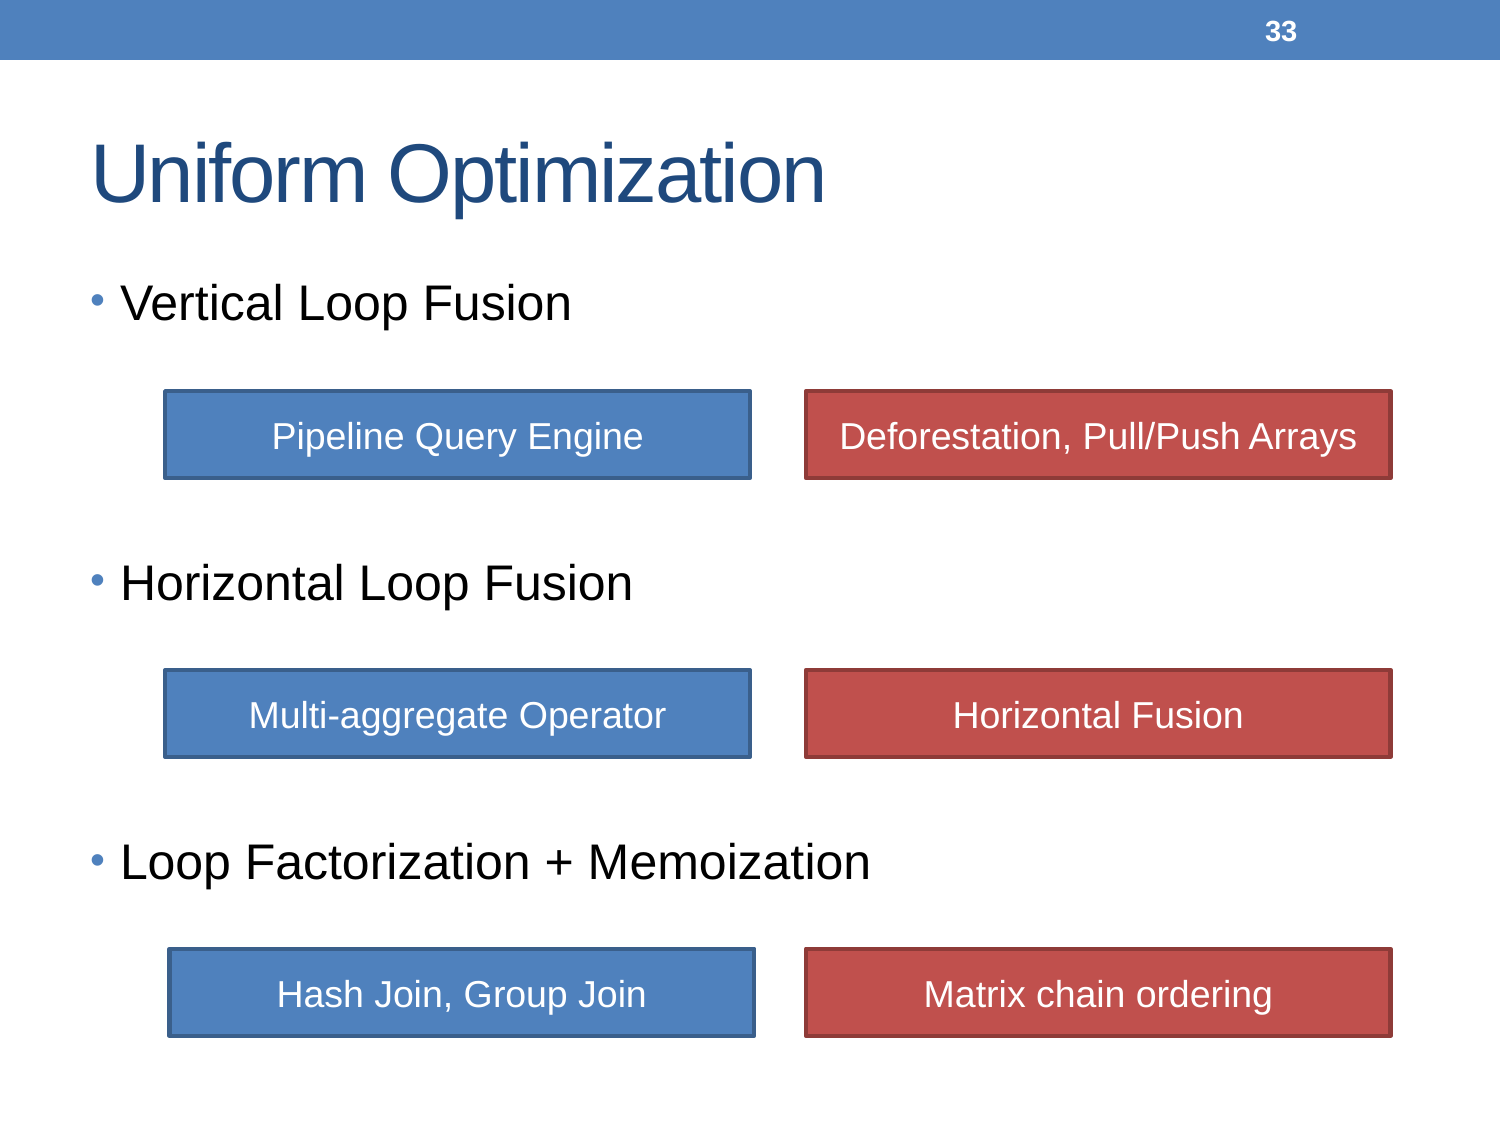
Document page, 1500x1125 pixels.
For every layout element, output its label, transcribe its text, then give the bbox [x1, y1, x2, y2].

text_box Matrix chain ordering [804, 947, 1393, 1038]
text_box Multi-aggregate Operator [163, 668, 752, 759]
text_box Hash Join, Group Join [167, 947, 756, 1038]
text_box Horizontal Fusion [804, 668, 1393, 759]
text_box Deforestation, Pull/Push Arrays [804, 389, 1393, 480]
slide_number 32 [1250, 3, 1425, 57]
list Vertical Loop Fusion Horizontal Loop Fusion Loop Factorization + Memoization [75, 262, 1425, 1063]
text_box Pipeline Query Engine [163, 389, 752, 480]
title Uniform Optimization [75, 87, 1425, 250]
